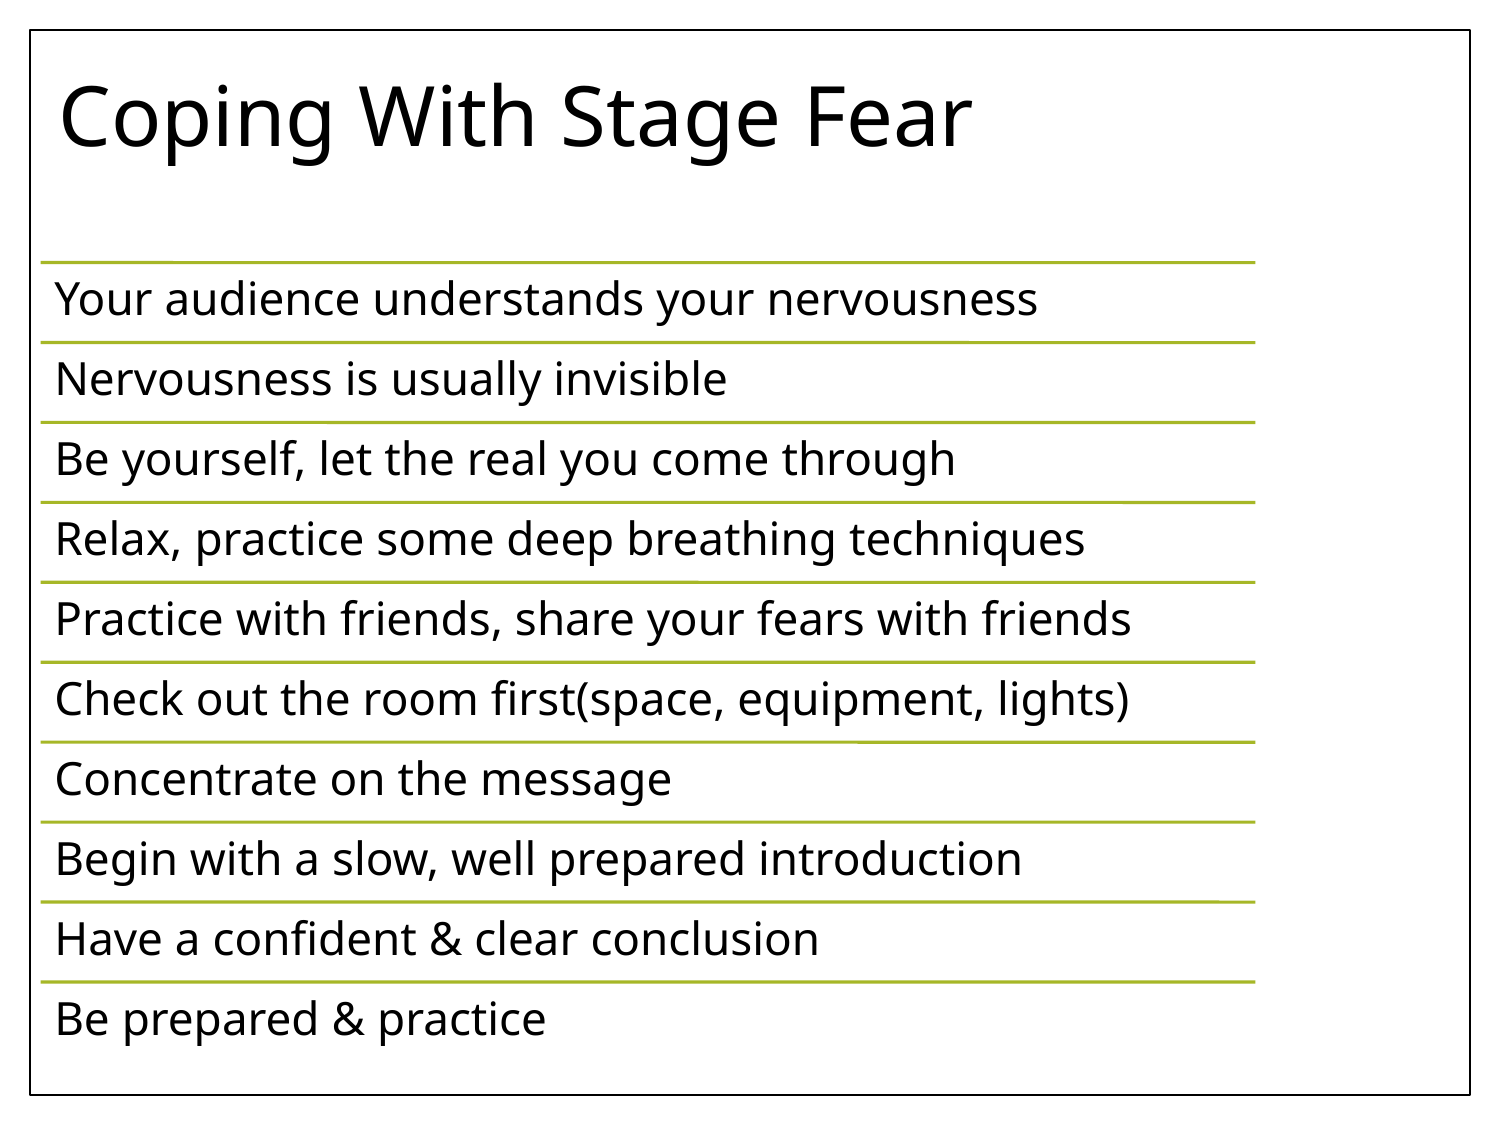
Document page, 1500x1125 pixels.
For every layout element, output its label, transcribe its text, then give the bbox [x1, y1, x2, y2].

text_box [0, 0, 1500, 75]
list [40, 262, 1256, 1063]
title Coping With Stage Fear [43, 75, 1259, 231]
